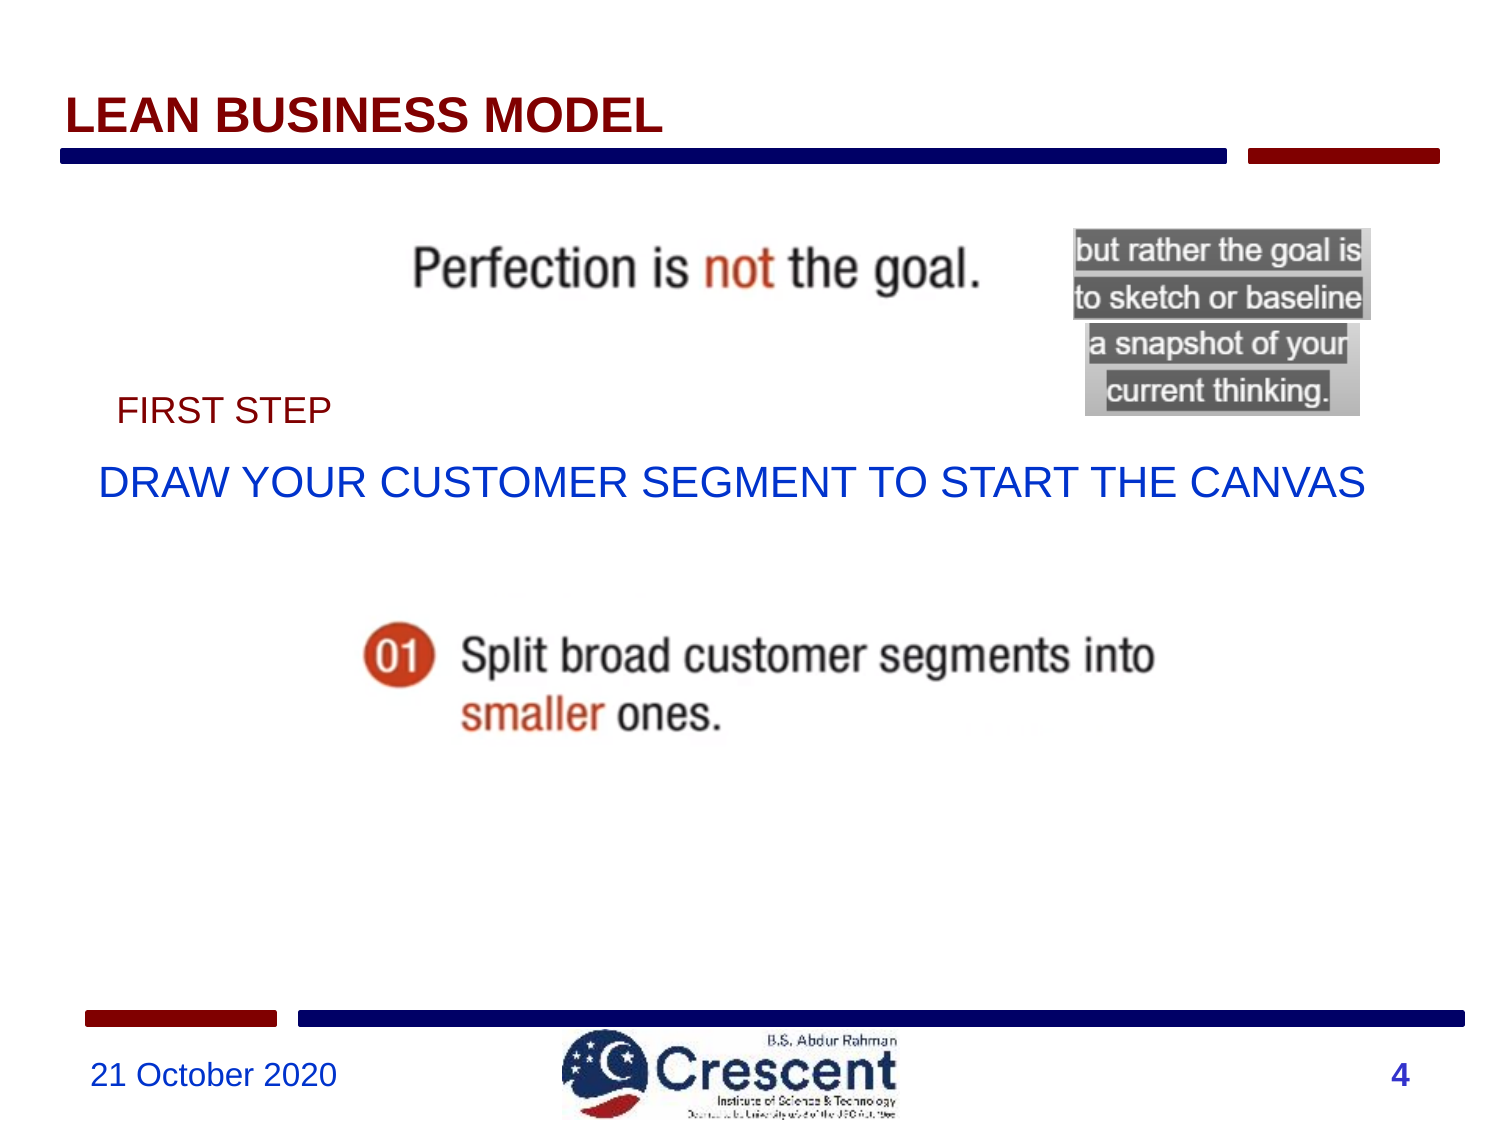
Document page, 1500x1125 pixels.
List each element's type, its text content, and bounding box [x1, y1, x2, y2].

picture [401, 225, 987, 312]
text_box FIRST STEP [101, 356, 348, 439]
text_box [60, 150, 1227, 164]
text_box DRAW YOUR CUSTOMER SEGMENT TO START THE CANVAS [83, 419, 1484, 593]
picture [562, 1029, 901, 1120]
picture [349, 592, 1188, 766]
picture [1085, 323, 1360, 417]
slide_number 4 [1374, 1042, 1425, 1103]
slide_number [75, 1042, 425, 1103]
text_box [1248, 148, 1440, 164]
text_box LEAN BUSINESS MODEL [49, 74, 1338, 150]
picture [1073, 228, 1372, 320]
text_box [298, 1010, 1465, 1027]
text_box [85, 1010, 277, 1027]
